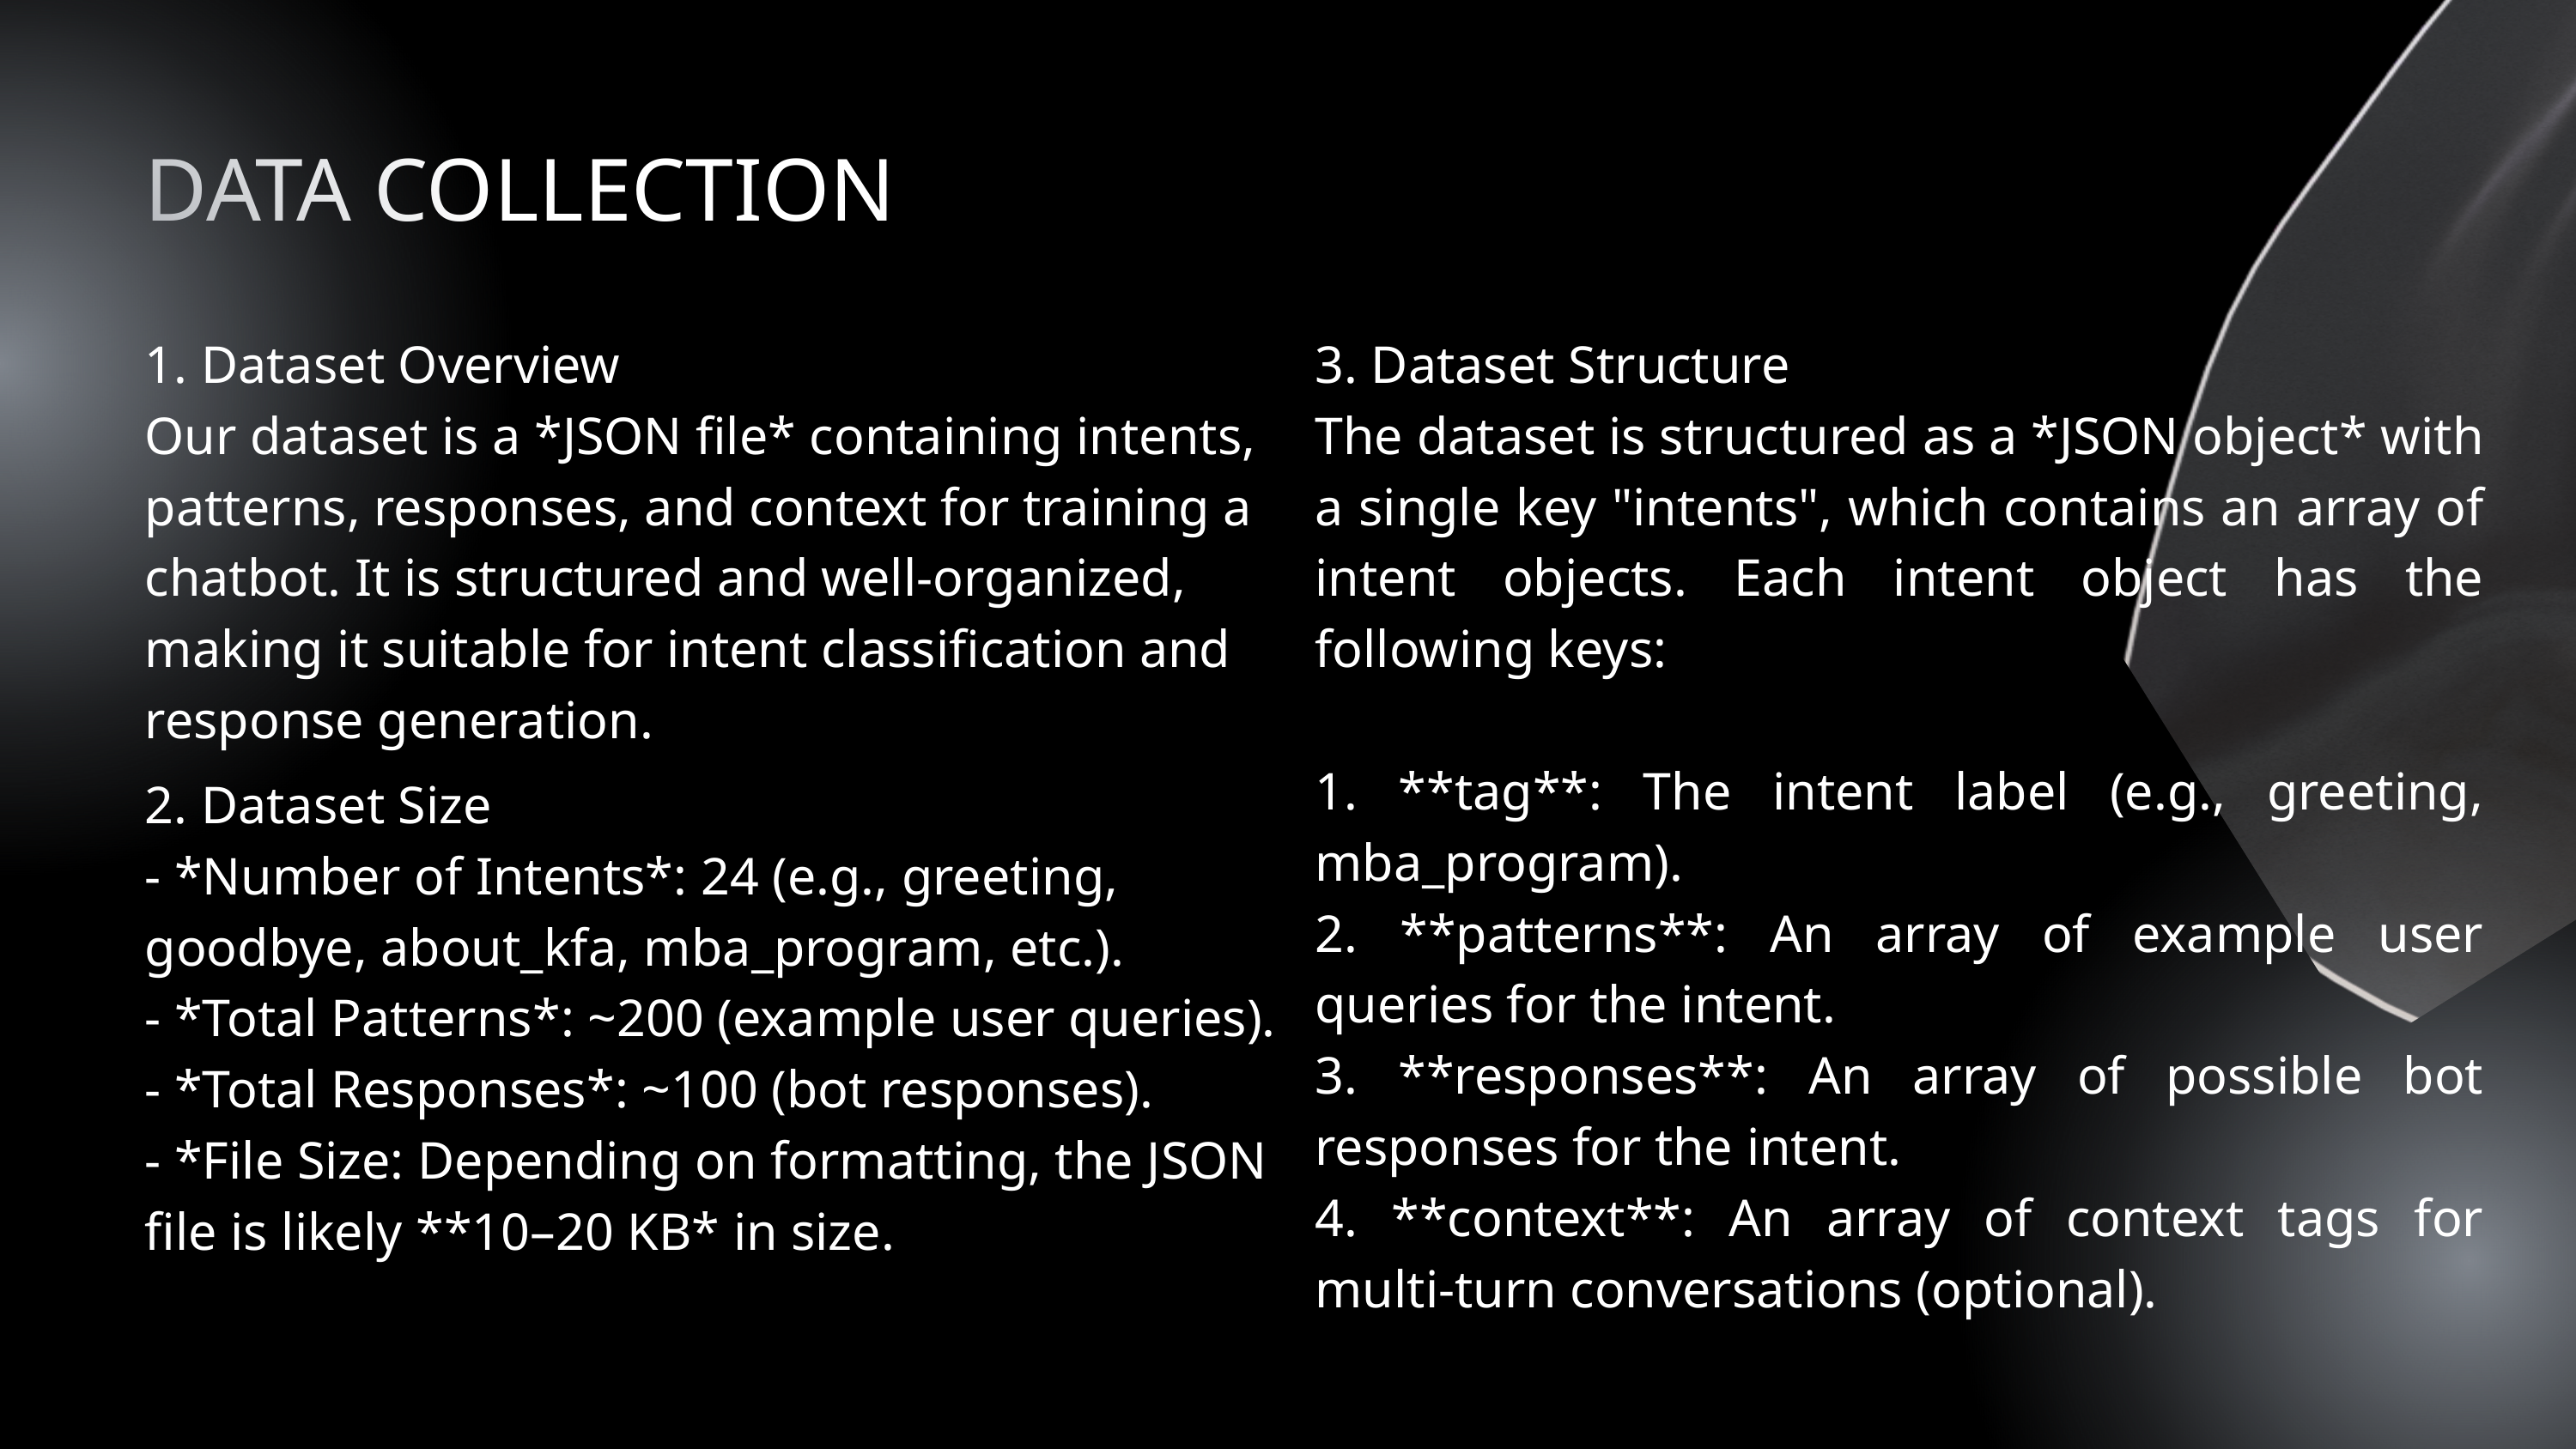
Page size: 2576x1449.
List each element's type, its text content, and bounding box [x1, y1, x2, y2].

text_box 3. Dataset Structure The dataset is structured as a *JSON object* with a single key "intents", which contains an array of intent objects. Each intent object has the following keys: 1. **tag**: The intent label (e.g., greeting, mba_program). 2. **patterns**: An array of example user queries for the intent. 3. **responses**: An array of possible bot responses for the intent. 4. **context**: An array of context tags for multi-turn conversations (optional). [1315, 322, 2486, 1319]
text_box [1711, 0, 2576, 976]
text_box [0, 0, 515, 879]
text_box 1. Dataset Overview Our dataset is a *JSON file* containing intents, patterns, responses, and context for training a chatbot. It is structured and well-organized, making it suitable for intent classification and response generation. [144, 322, 1315, 749]
text_box DATA COLLECTION [515, 141, 1488, 239]
text_box [1954, 920, 2576, 1449]
text_box 2. Dataset Size - *Number of Intents*: 24 (e.g., greeting, goodbye, about_kfa, mba_program, etc.). - *Total Patterns*: ~200 (example user queries). - *Total Responses*: ~100 (bot responses). - *File Size: Depending on formatting, the JSON file is likely **10–20 KB* in size. [144, 762, 1315, 1261]
